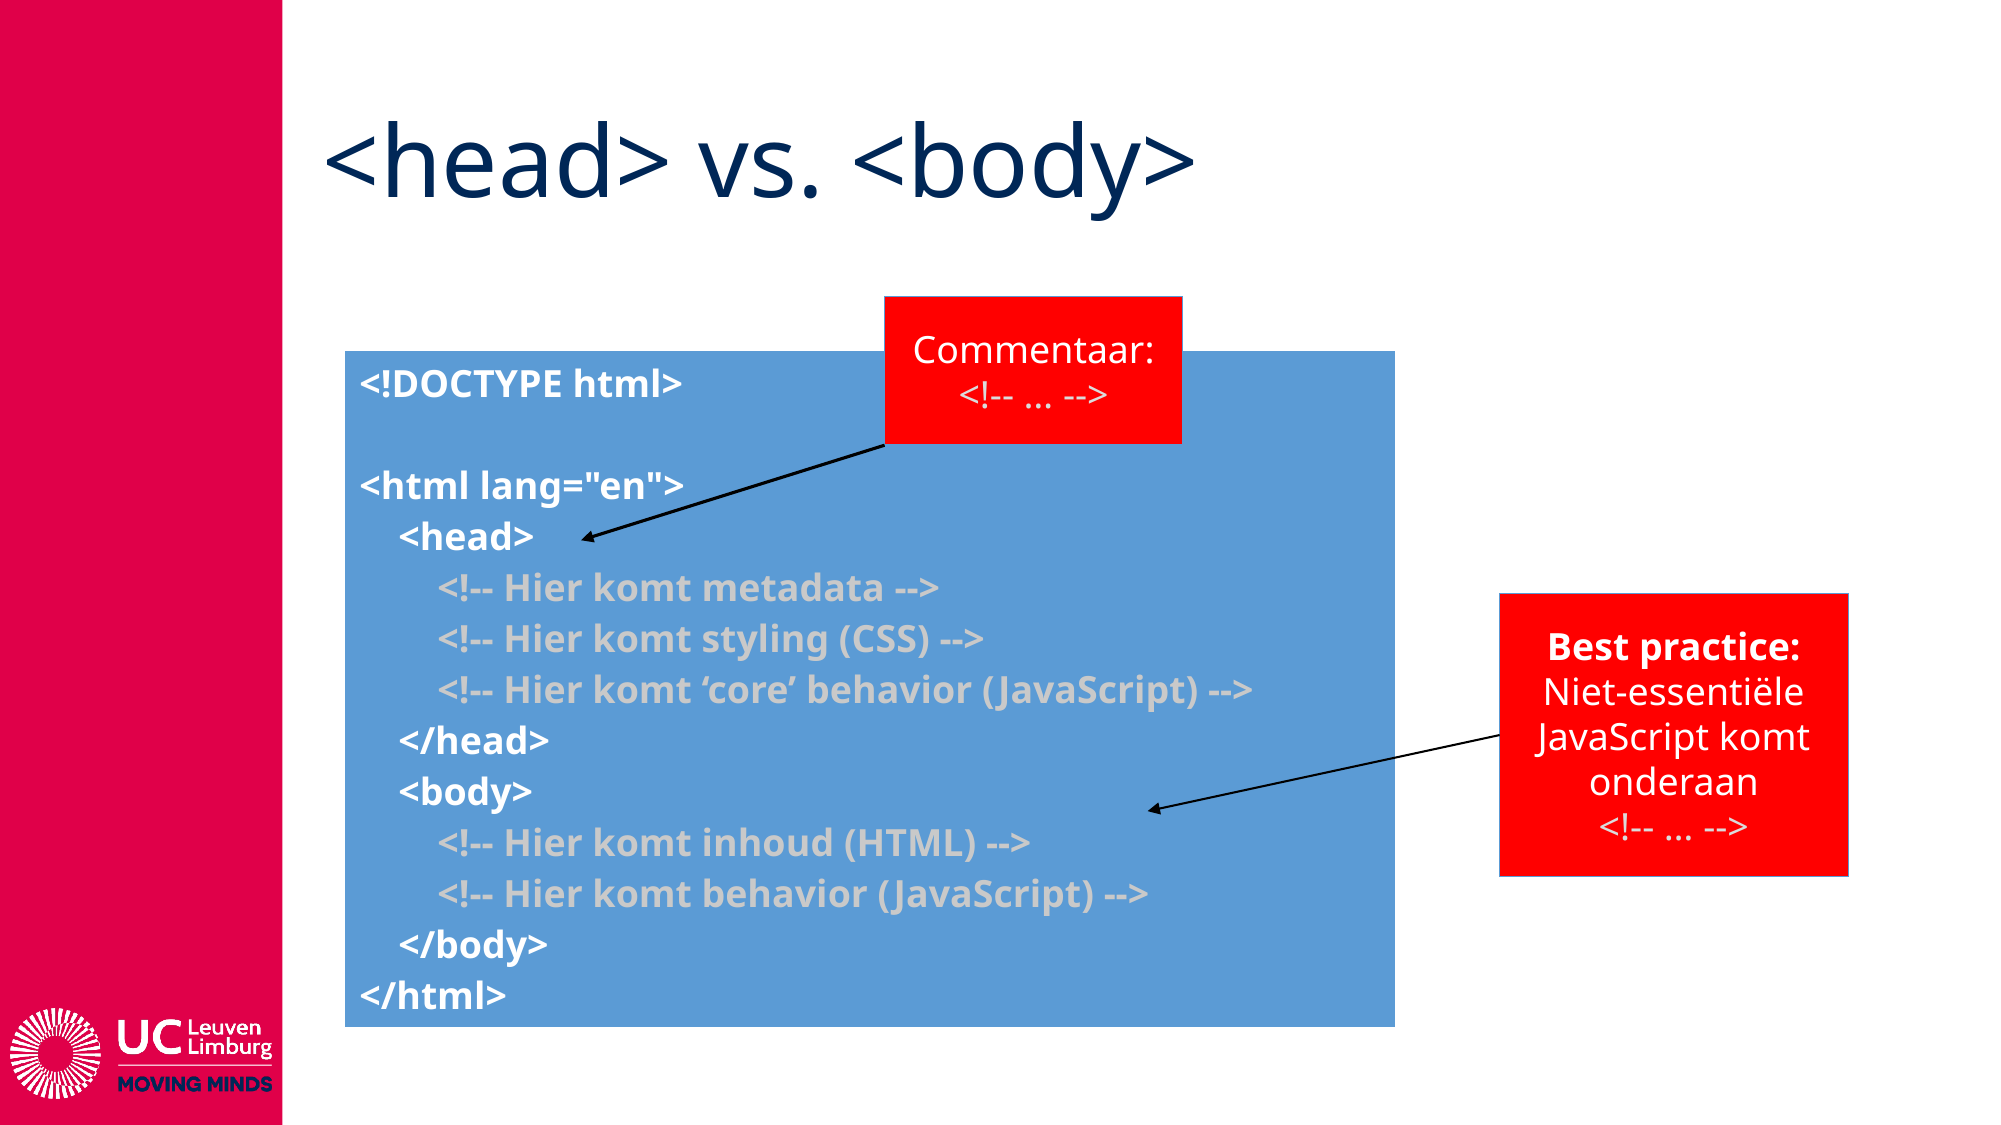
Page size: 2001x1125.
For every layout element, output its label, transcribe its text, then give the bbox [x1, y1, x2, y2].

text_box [1147, 593, 1848, 877]
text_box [580, 296, 1183, 541]
title <head> vs. <body> [307, 59, 1940, 271]
table_header <!DOCTYPE html> <html lang="en"> <head> <!-- Hier komt metadata --> <!-- Hier komt styling (CSS) --> <!-- Hier komt ‘core’ behavior (JavaScript) --> </head> <body> <!-- Hier komt inhoud (HTML) --> <!-- Hier komt behavior (JavaScript) --> </body> </html> [345, 351, 1395, 1027]
picture [10, 1008, 272, 1099]
